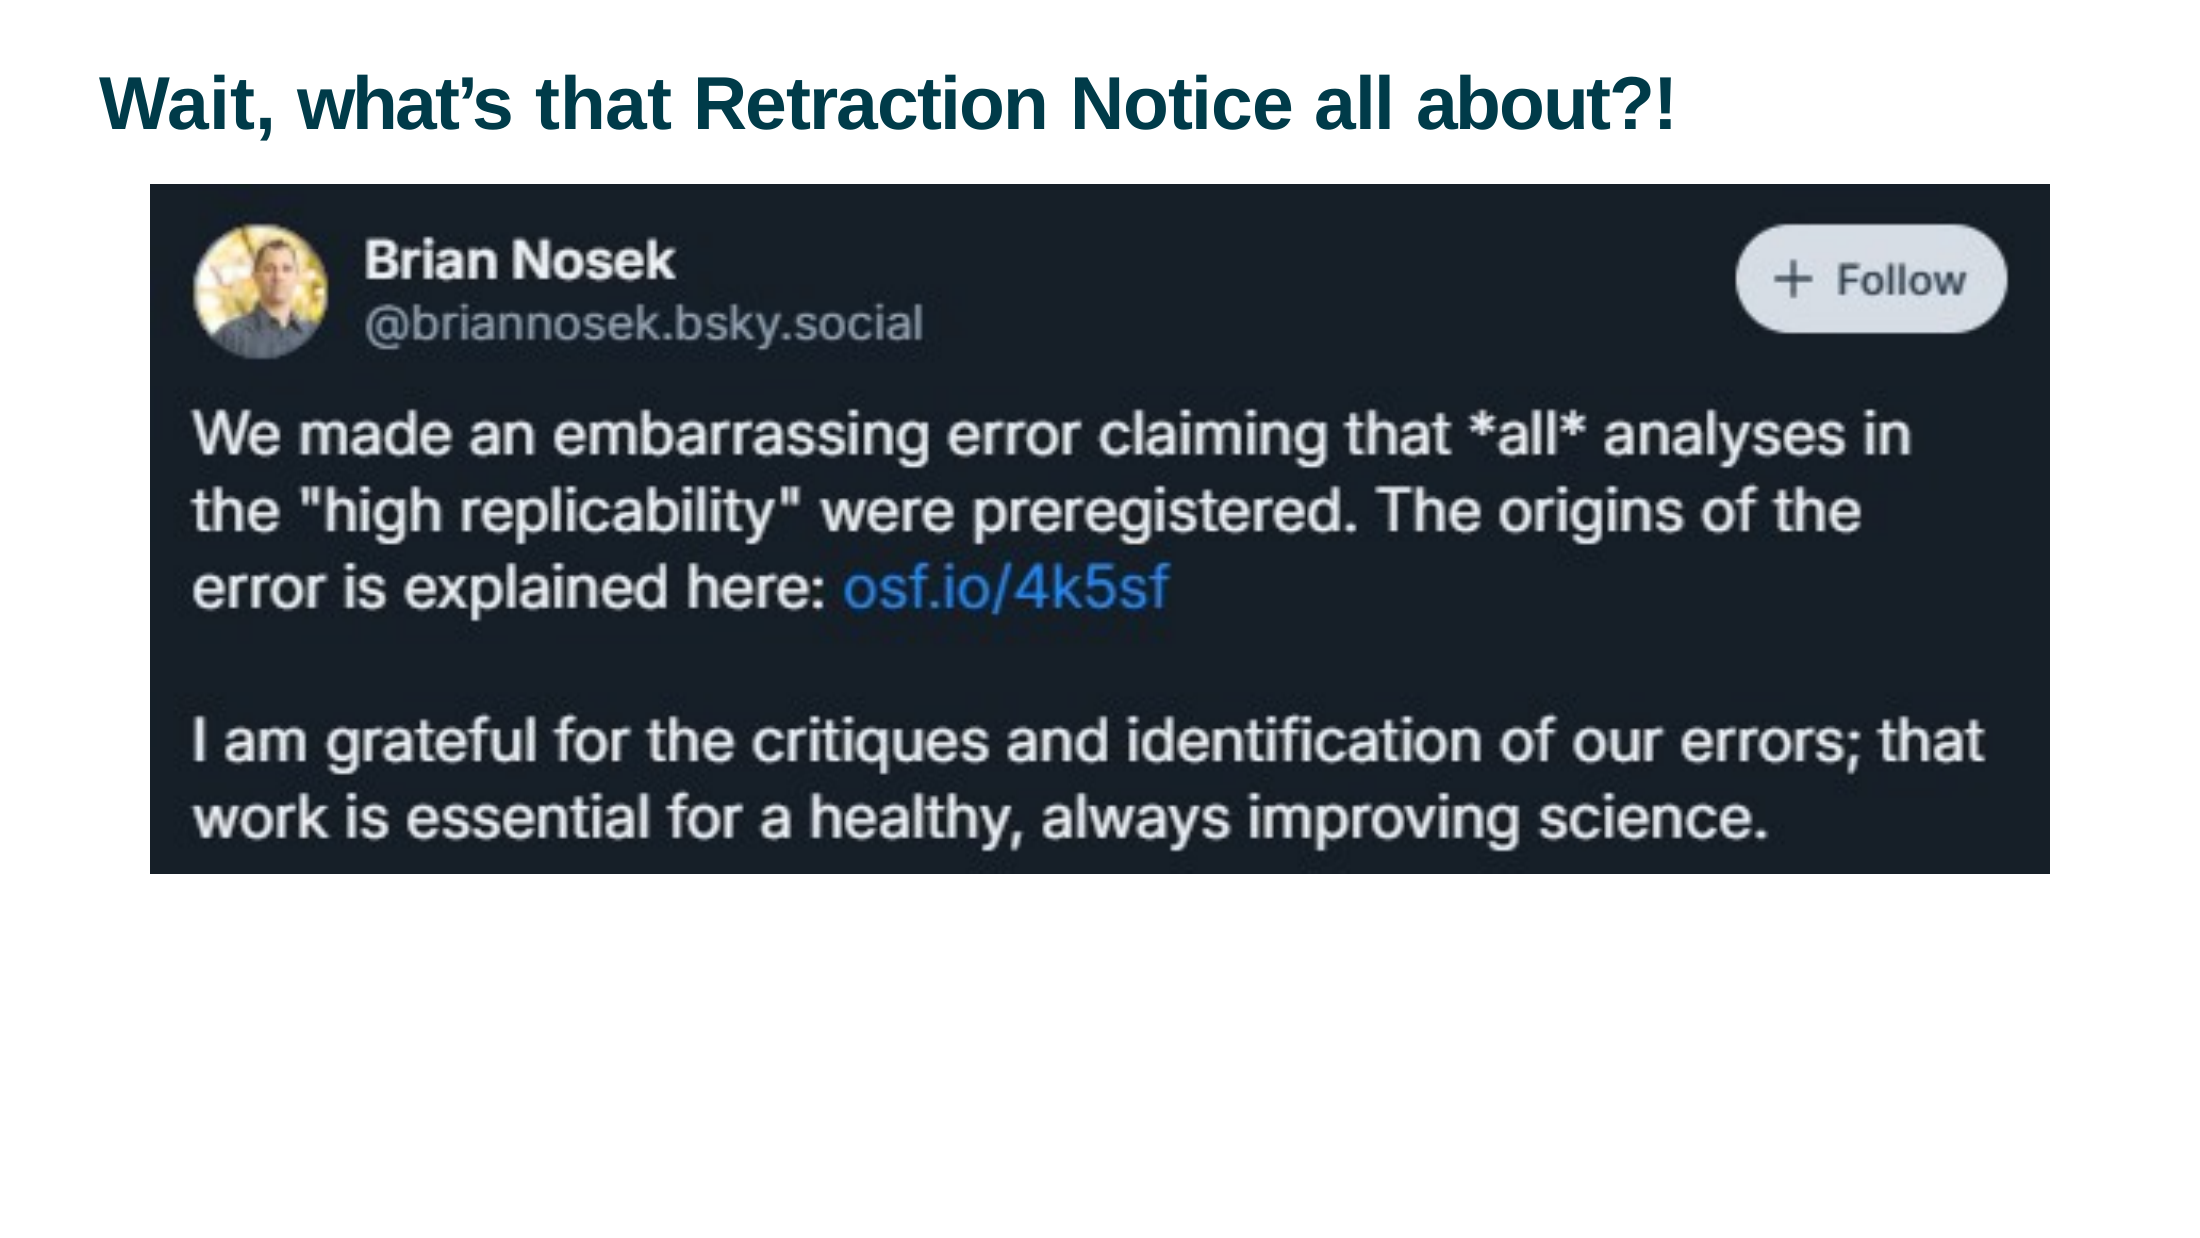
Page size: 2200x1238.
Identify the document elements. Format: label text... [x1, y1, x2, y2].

picture [149, 184, 2051, 874]
title Wait, what’s that Retraction Notice all about?! [97, 52, 2040, 262]
